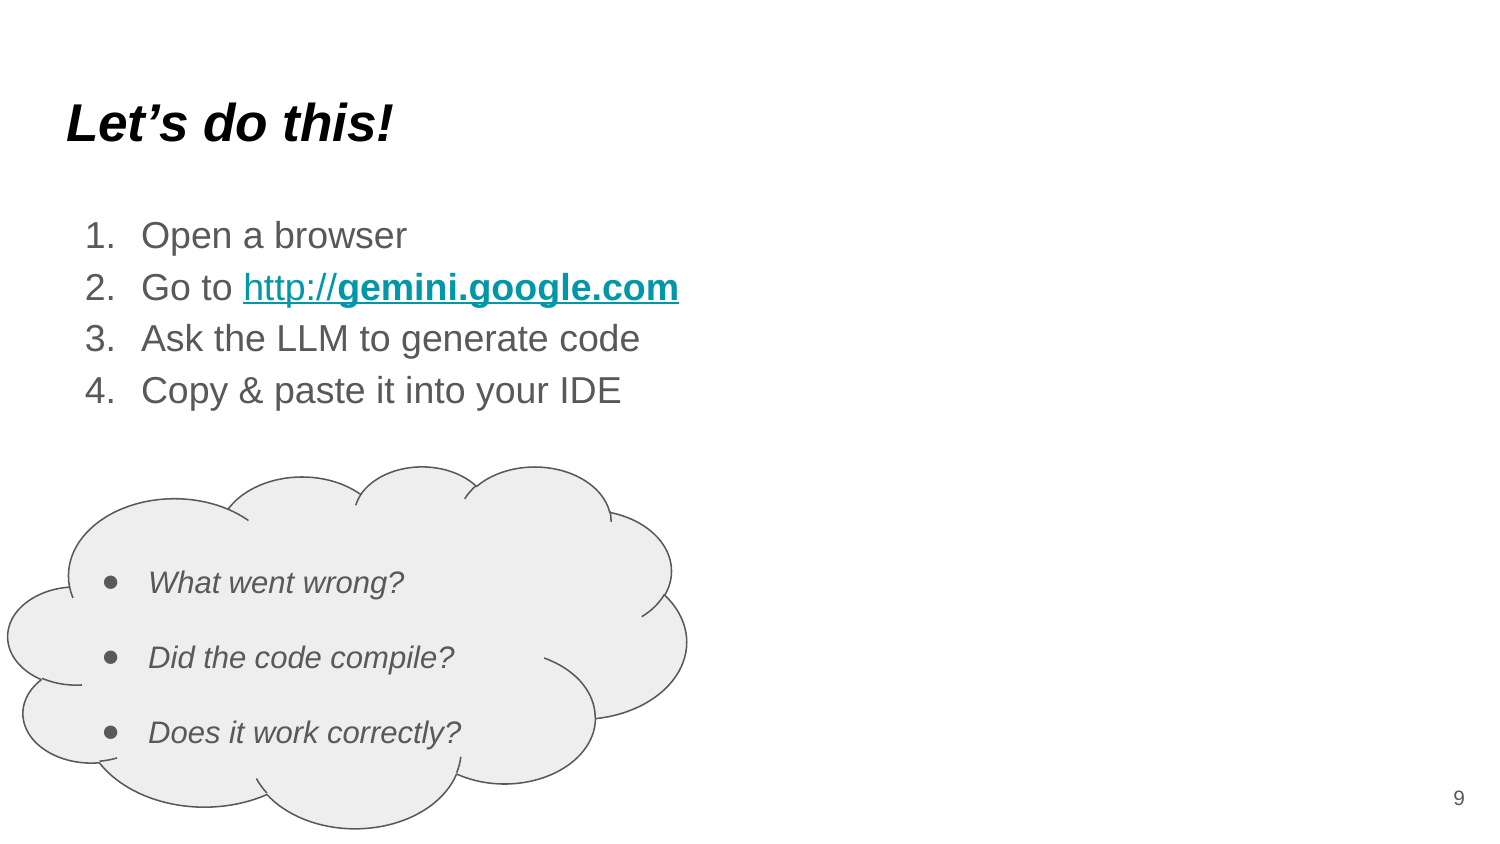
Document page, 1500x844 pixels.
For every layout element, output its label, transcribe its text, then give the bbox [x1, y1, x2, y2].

list What went wrong? Did the code compile? Does it work correctly? [70, 510, 778, 765]
text_box [7, 562, 70, 761]
text_box [101, 765, 569, 829]
title Let’s do this! [51, 72, 1449, 167]
slide_number ‹#› [1389, 764, 1480, 830]
list Open a browser Go to http://gemini.google.com Ask the LLM to generate code Copy & paste it into your IDE [51, 189, 758, 444]
text_box [119, 466, 610, 510]
